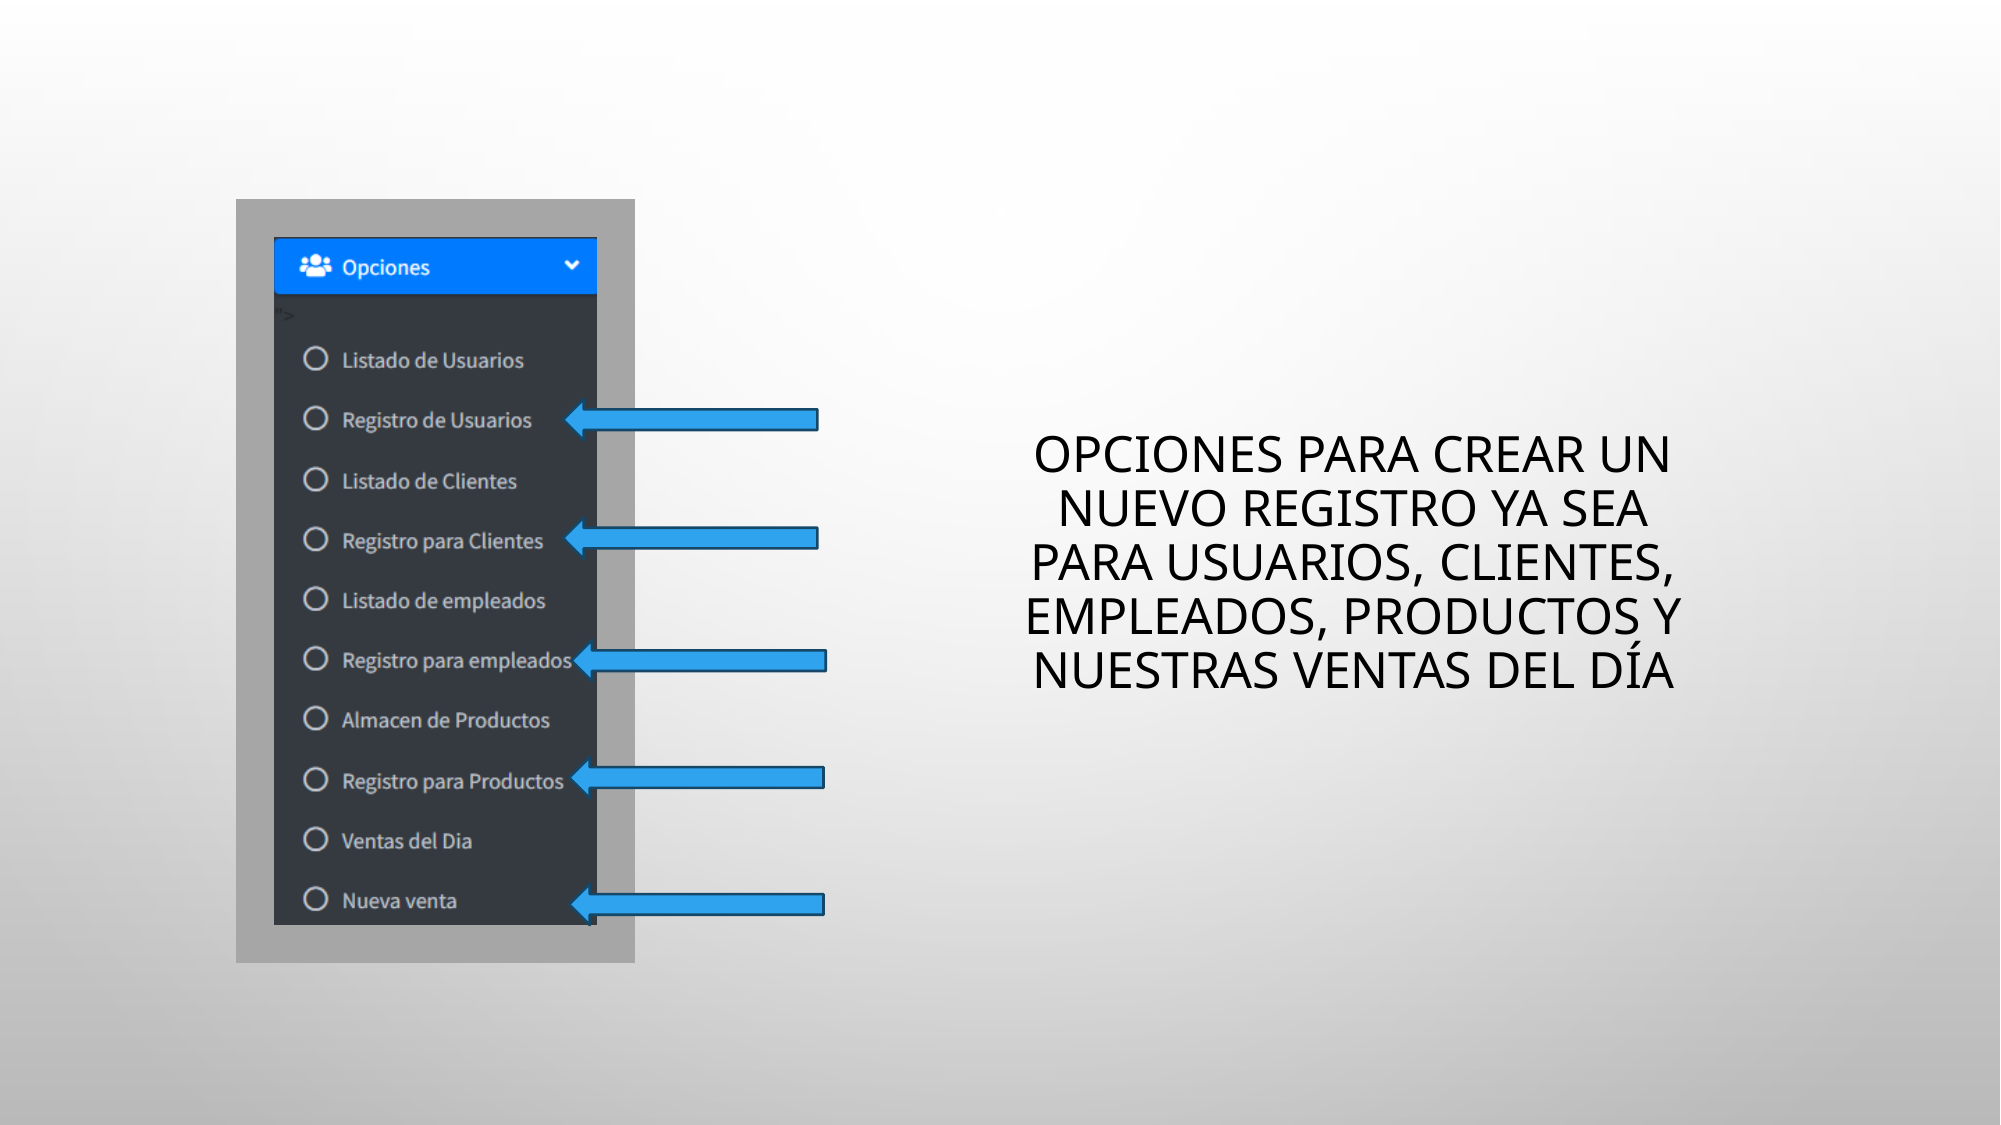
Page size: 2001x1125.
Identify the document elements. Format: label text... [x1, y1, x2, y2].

text_box [602, 649, 828, 673]
text_box [602, 526, 819, 550]
text_box [602, 765, 825, 790]
title Opciones para crear un nuevo registro ya sea para usuarios, clientes, empleados, productos y nuestras ventas del día [980, 256, 1727, 873]
text_box [602, 408, 819, 432]
picture [0, 0, 2000, 1125]
text_box [602, 892, 825, 917]
